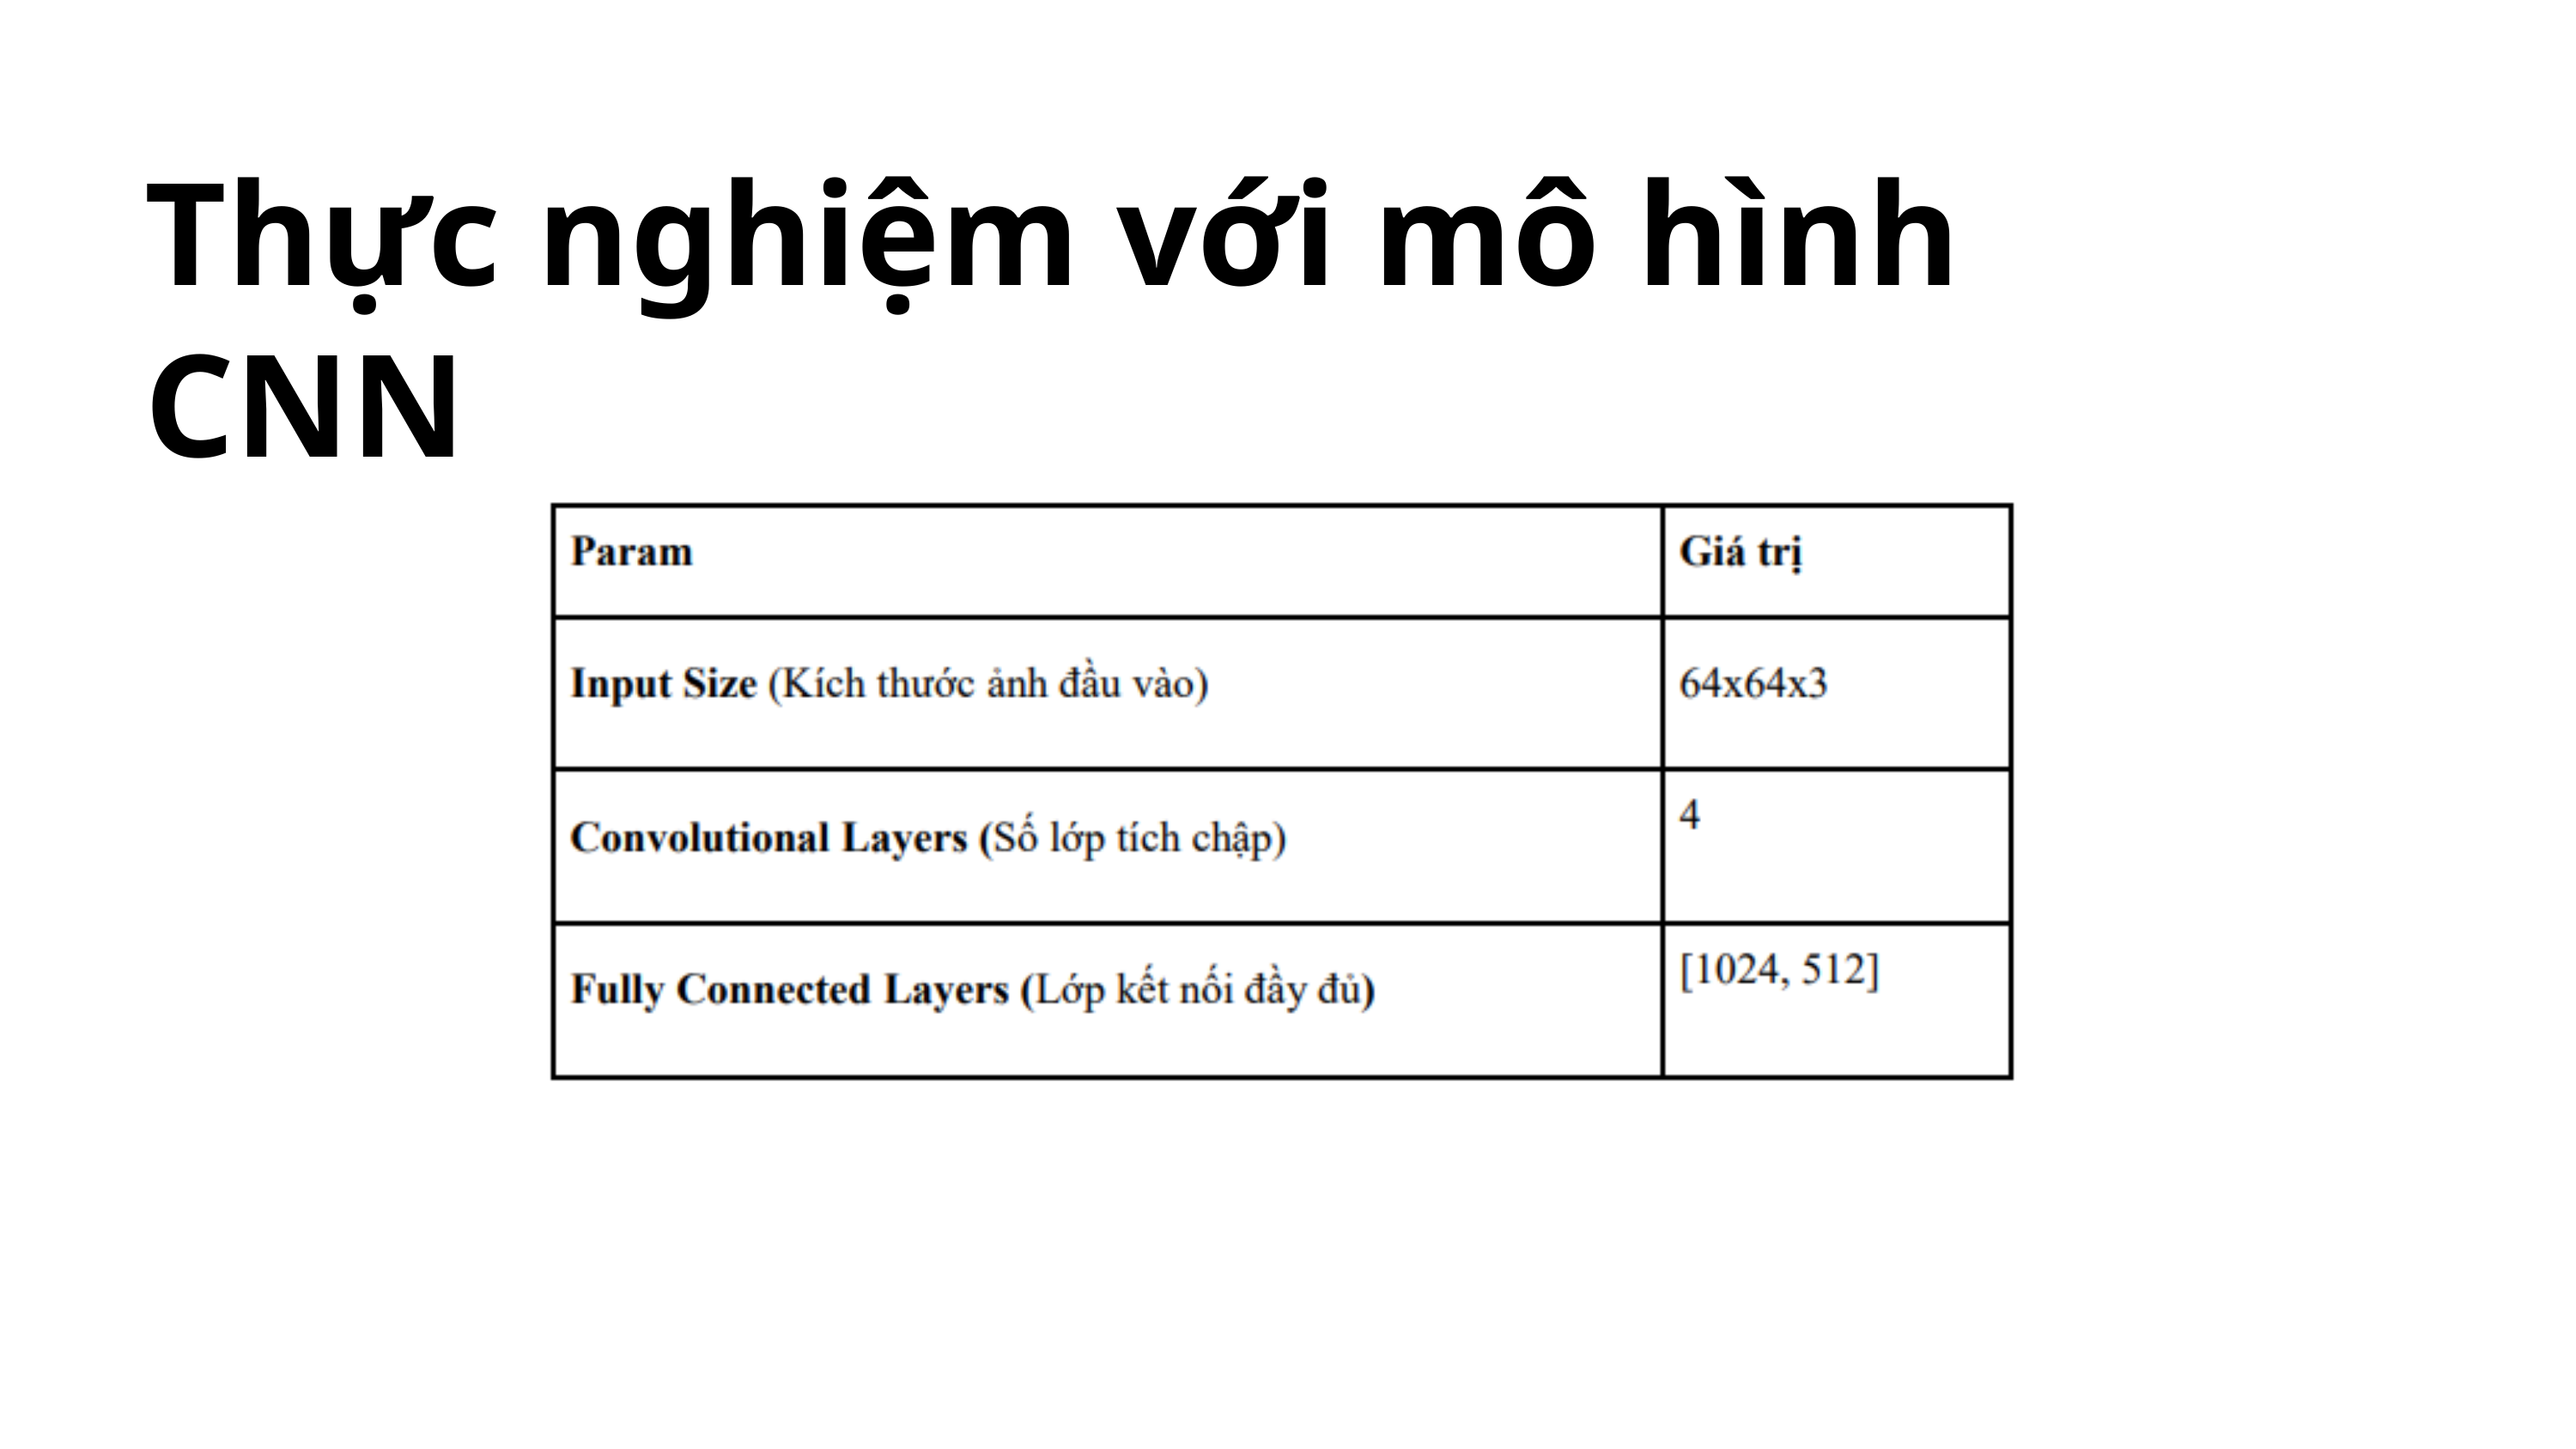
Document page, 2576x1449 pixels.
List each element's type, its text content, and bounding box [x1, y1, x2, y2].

text_box [539, 501, 2037, 1086]
text_box Thực nghiệm với mô hình CNN [144, 142, 2104, 486]
